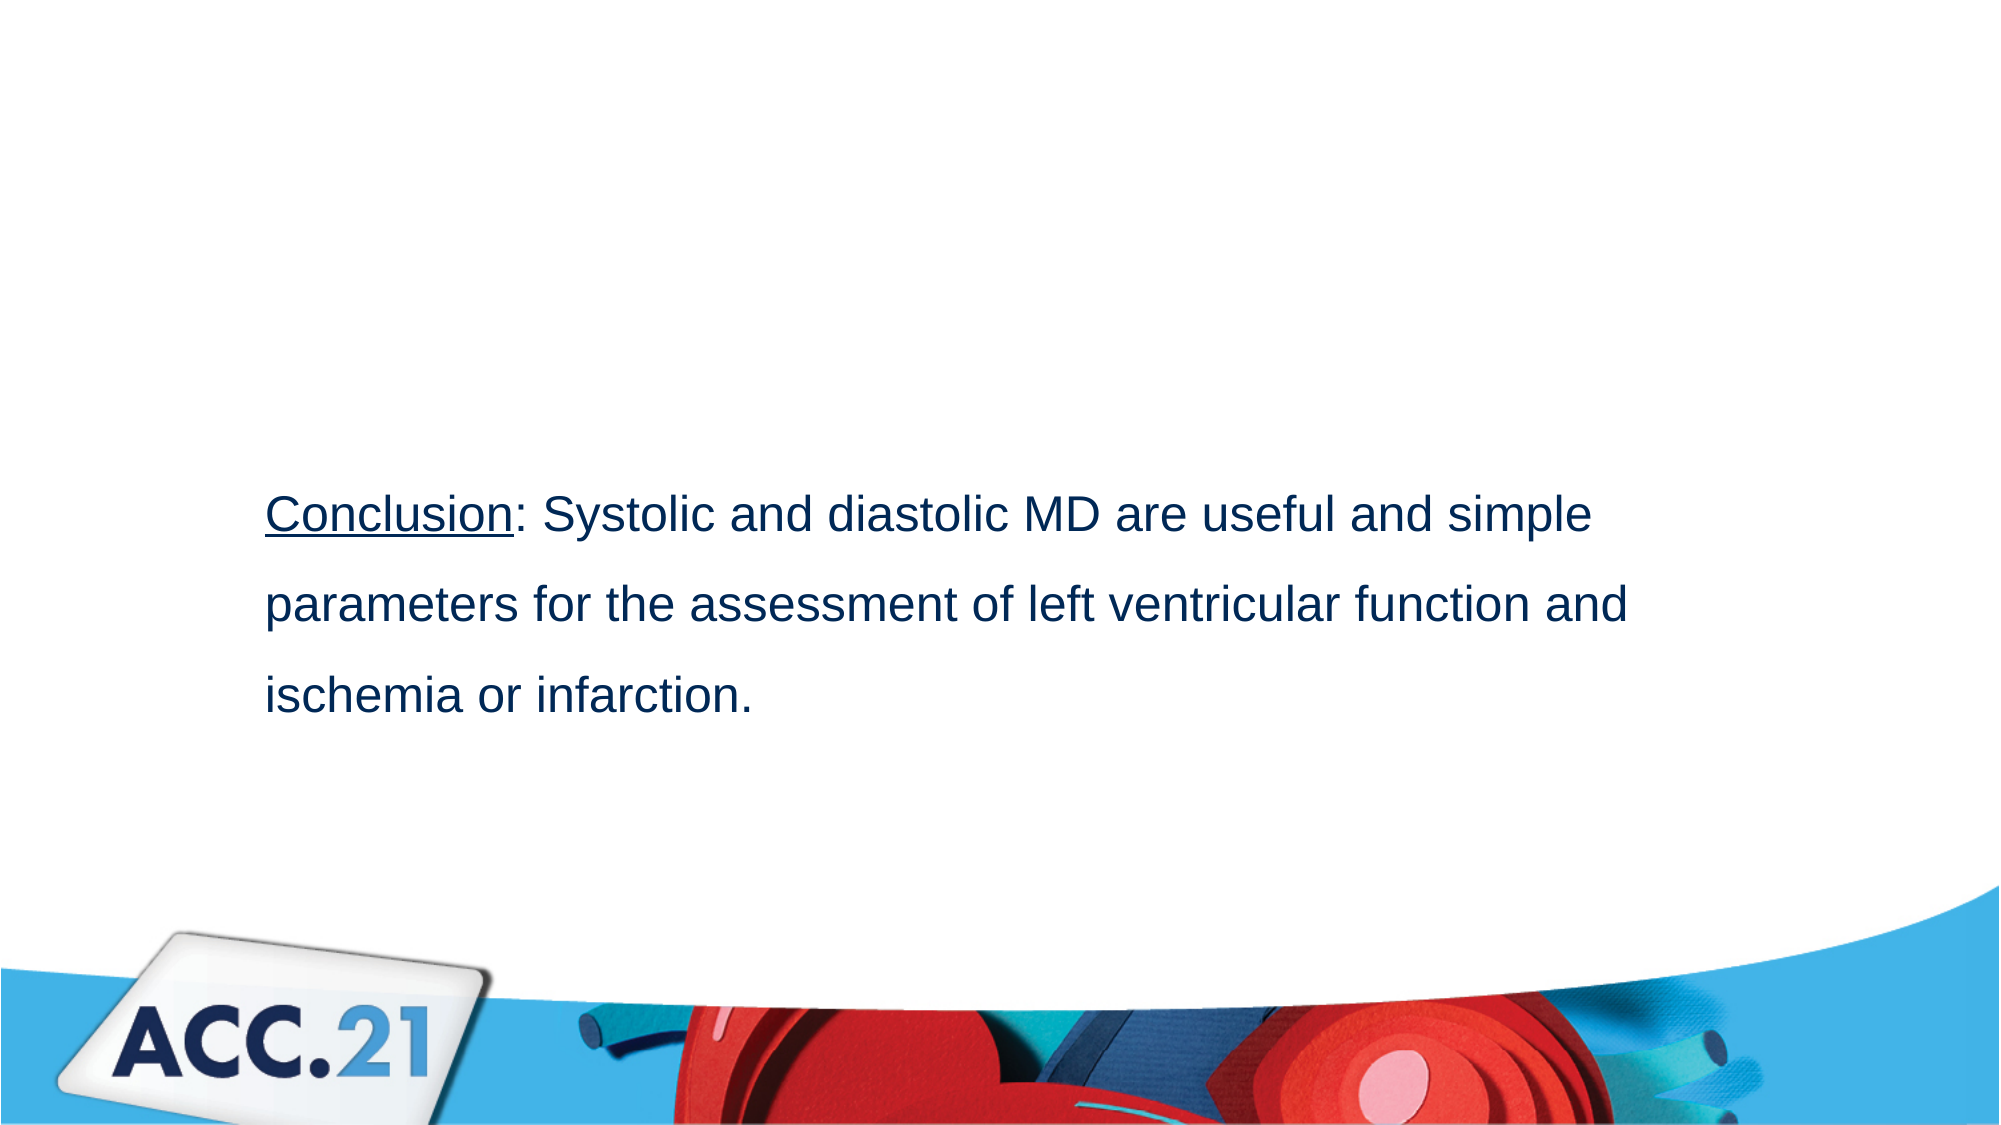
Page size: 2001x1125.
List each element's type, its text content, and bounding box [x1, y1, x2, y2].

title Conclusion: Systolic and diastolic MD are useful and simple parameters for the assessment of left ventricular function and ischemia or infarction. [249, 438, 1750, 831]
picture [1, 0, 1999, 1125]
